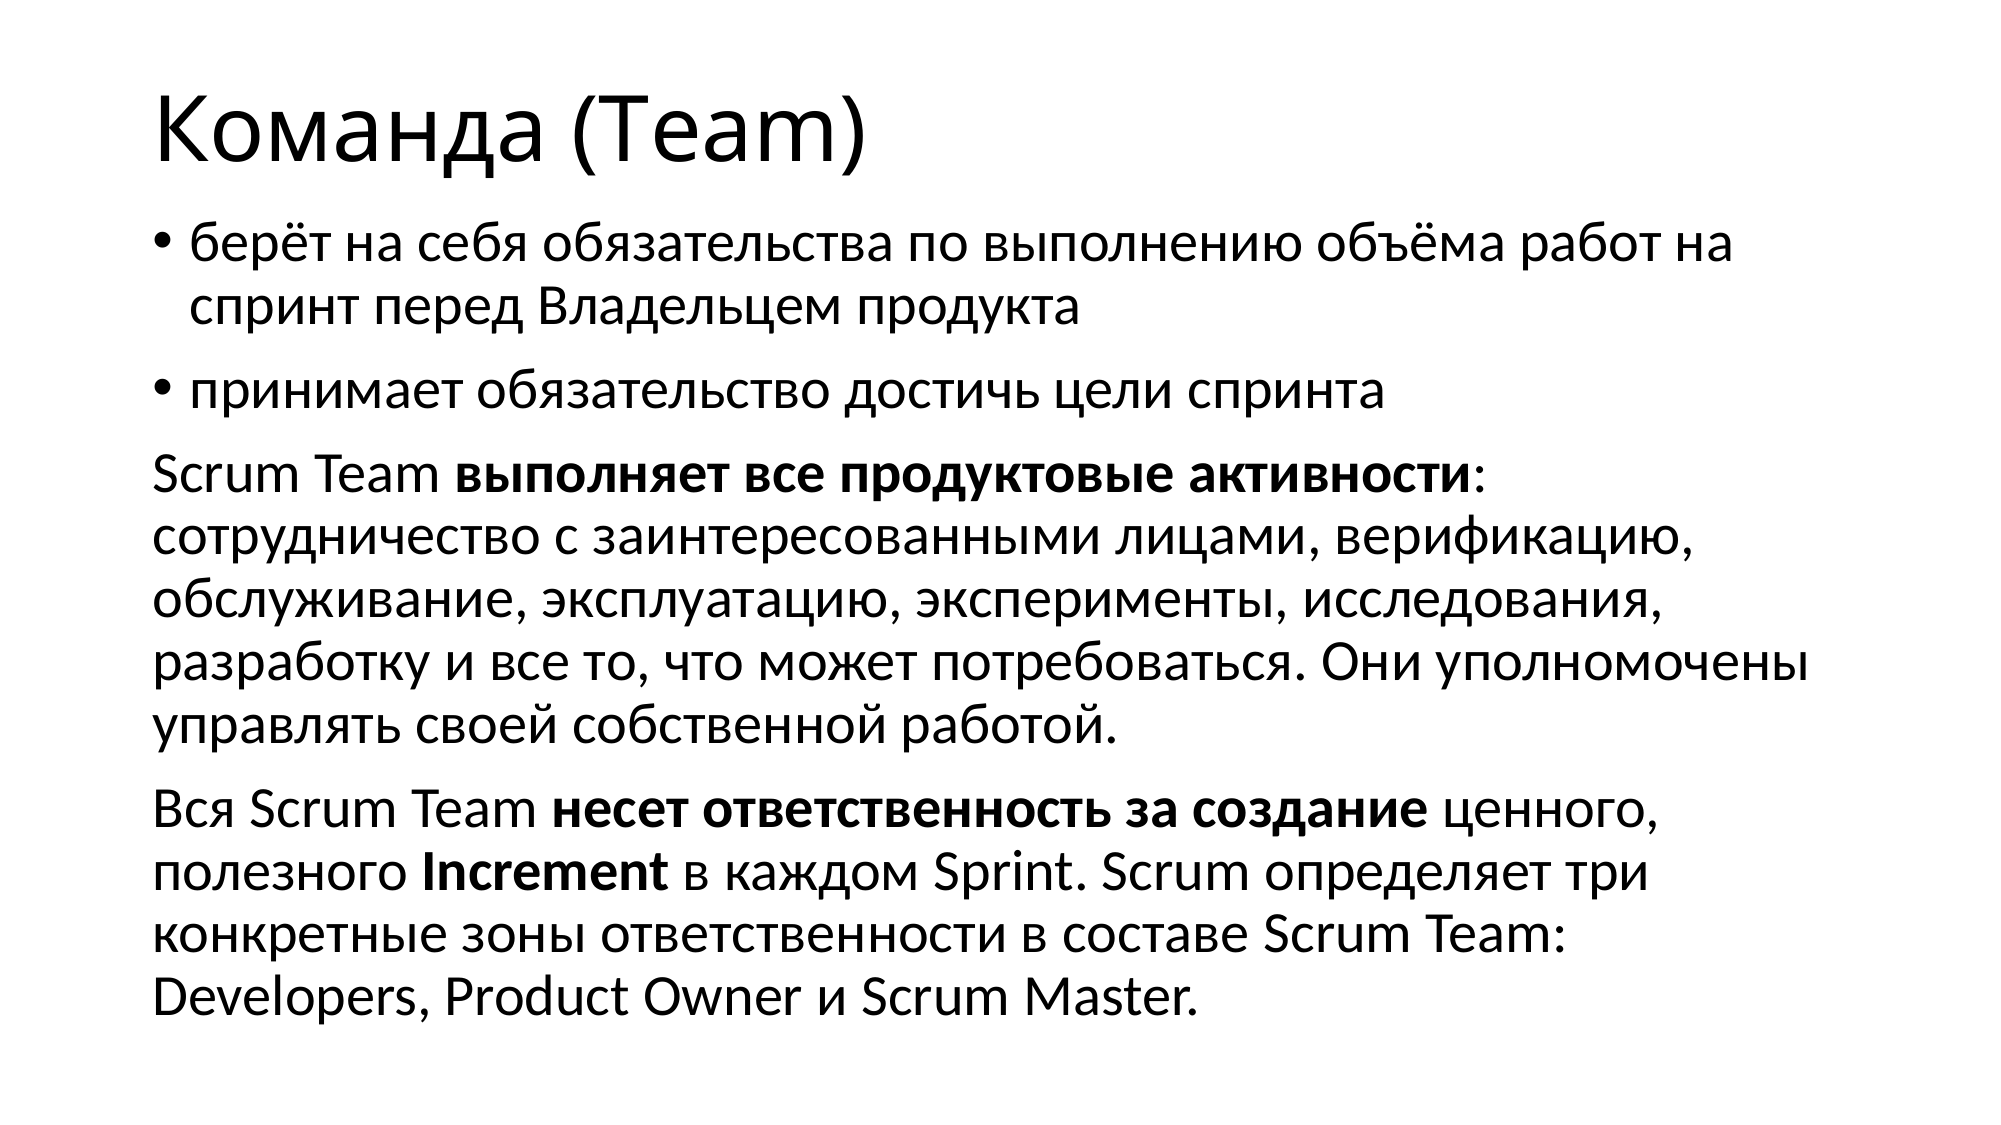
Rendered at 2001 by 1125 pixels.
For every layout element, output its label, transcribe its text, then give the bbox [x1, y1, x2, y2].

title Команда (Team) [137, 59, 1863, 204]
list берёт на себя обязательства по выполнению объёма работ на спринт перед Владельцем продукта принимает обязательство достичь цели спринта Scrum Team выполняет все продуктовые активности: сотрудничество с заинтересованными лицами, верификацию, обслуживание, эксплуатацию, эксперименты, исследования, разработку и все то, что может потребоваться. Они уполномочены управлять своей собственной работой. Вся Scrum Team несет ответственность за создание ценного, полезного Increment в каждом Sprint. Scrum определяет три конкретные зоны ответственности в составе Scrum Team: Developers, Product Owner и Scrum Master. [137, 204, 1863, 1047]
